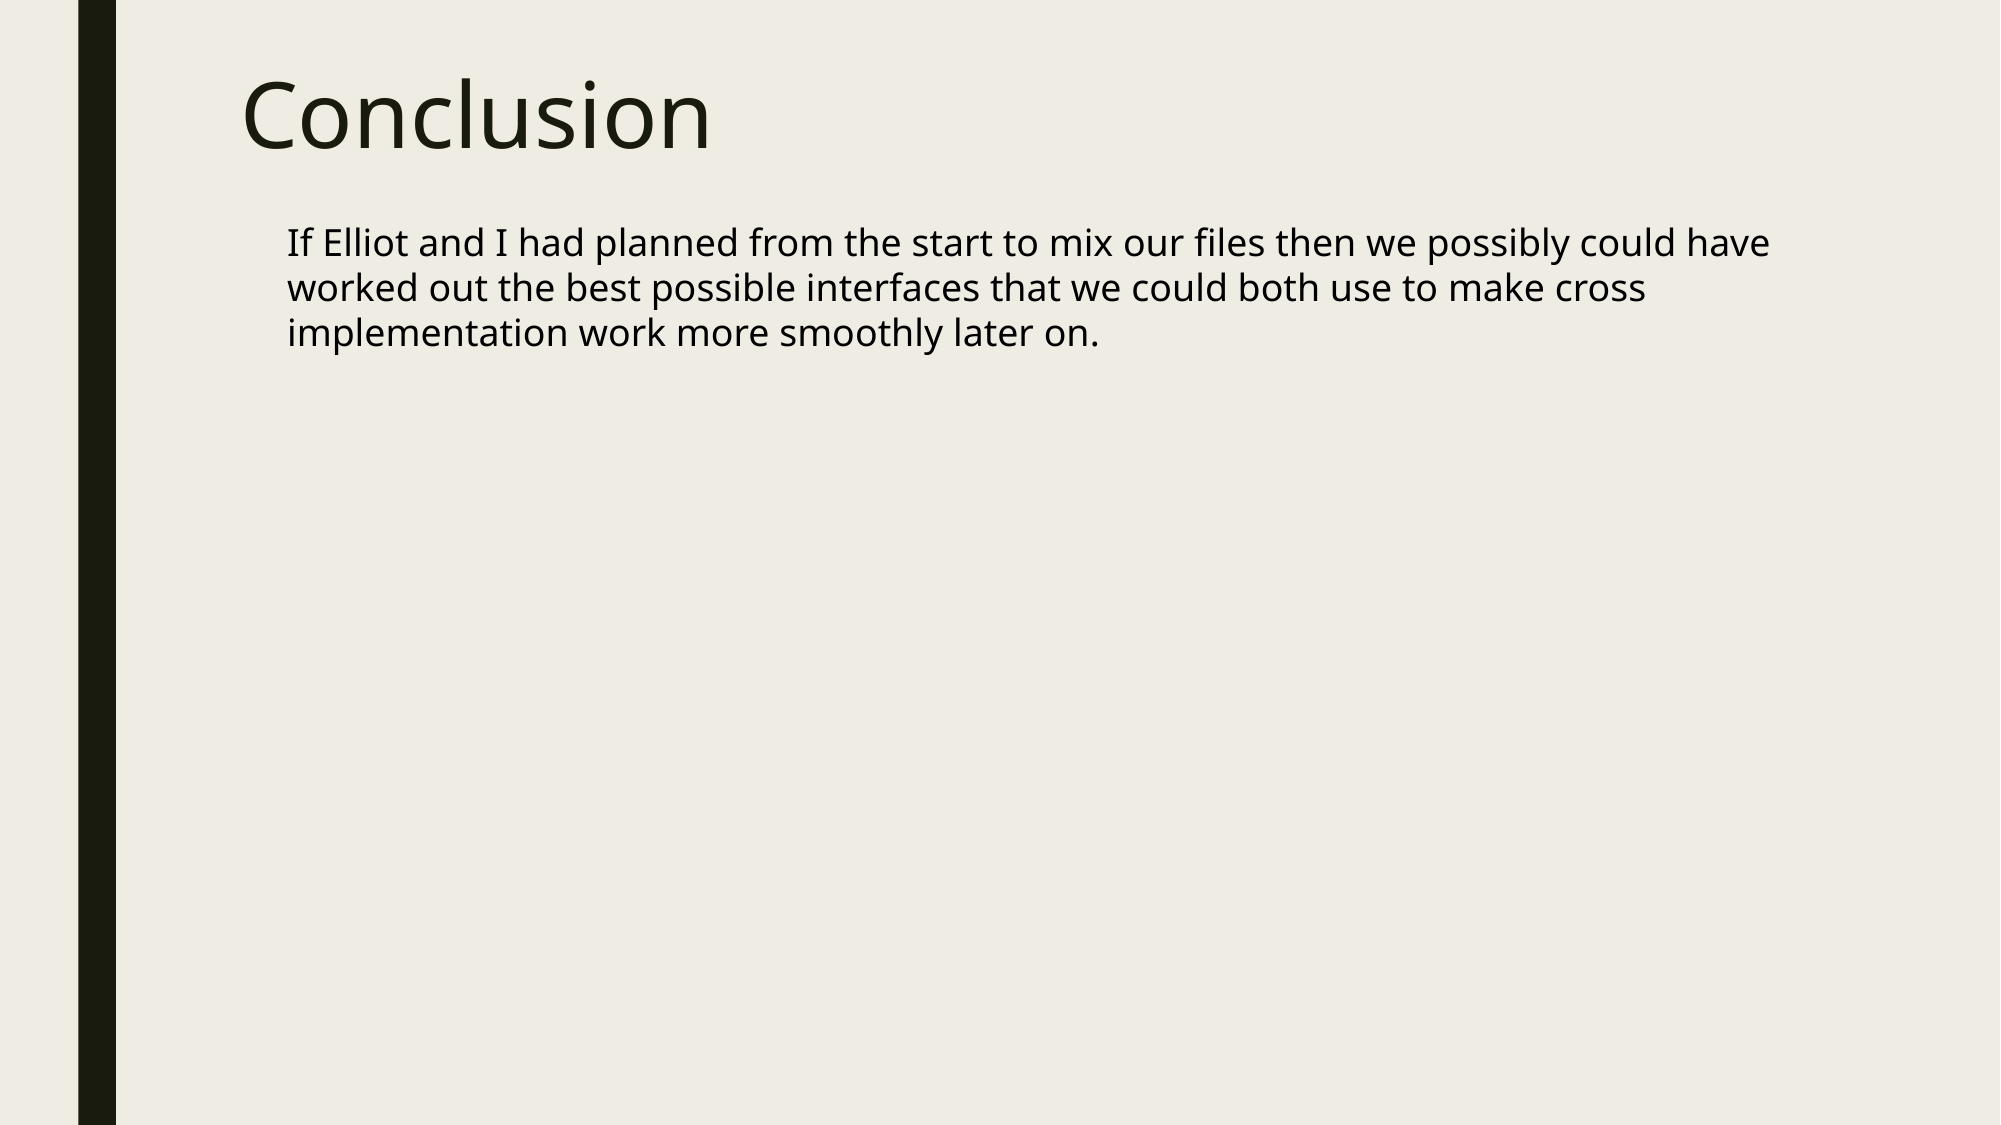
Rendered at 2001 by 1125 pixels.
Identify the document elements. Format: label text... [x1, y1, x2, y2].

text_box If Elliot and I had planned from the start to mix our files then we possibly could have worked out the best possible interfaces that we could both use to make cross implementation work more smoothly later on. [272, 211, 1893, 361]
title Conclusion [225, 62, 1800, 180]
